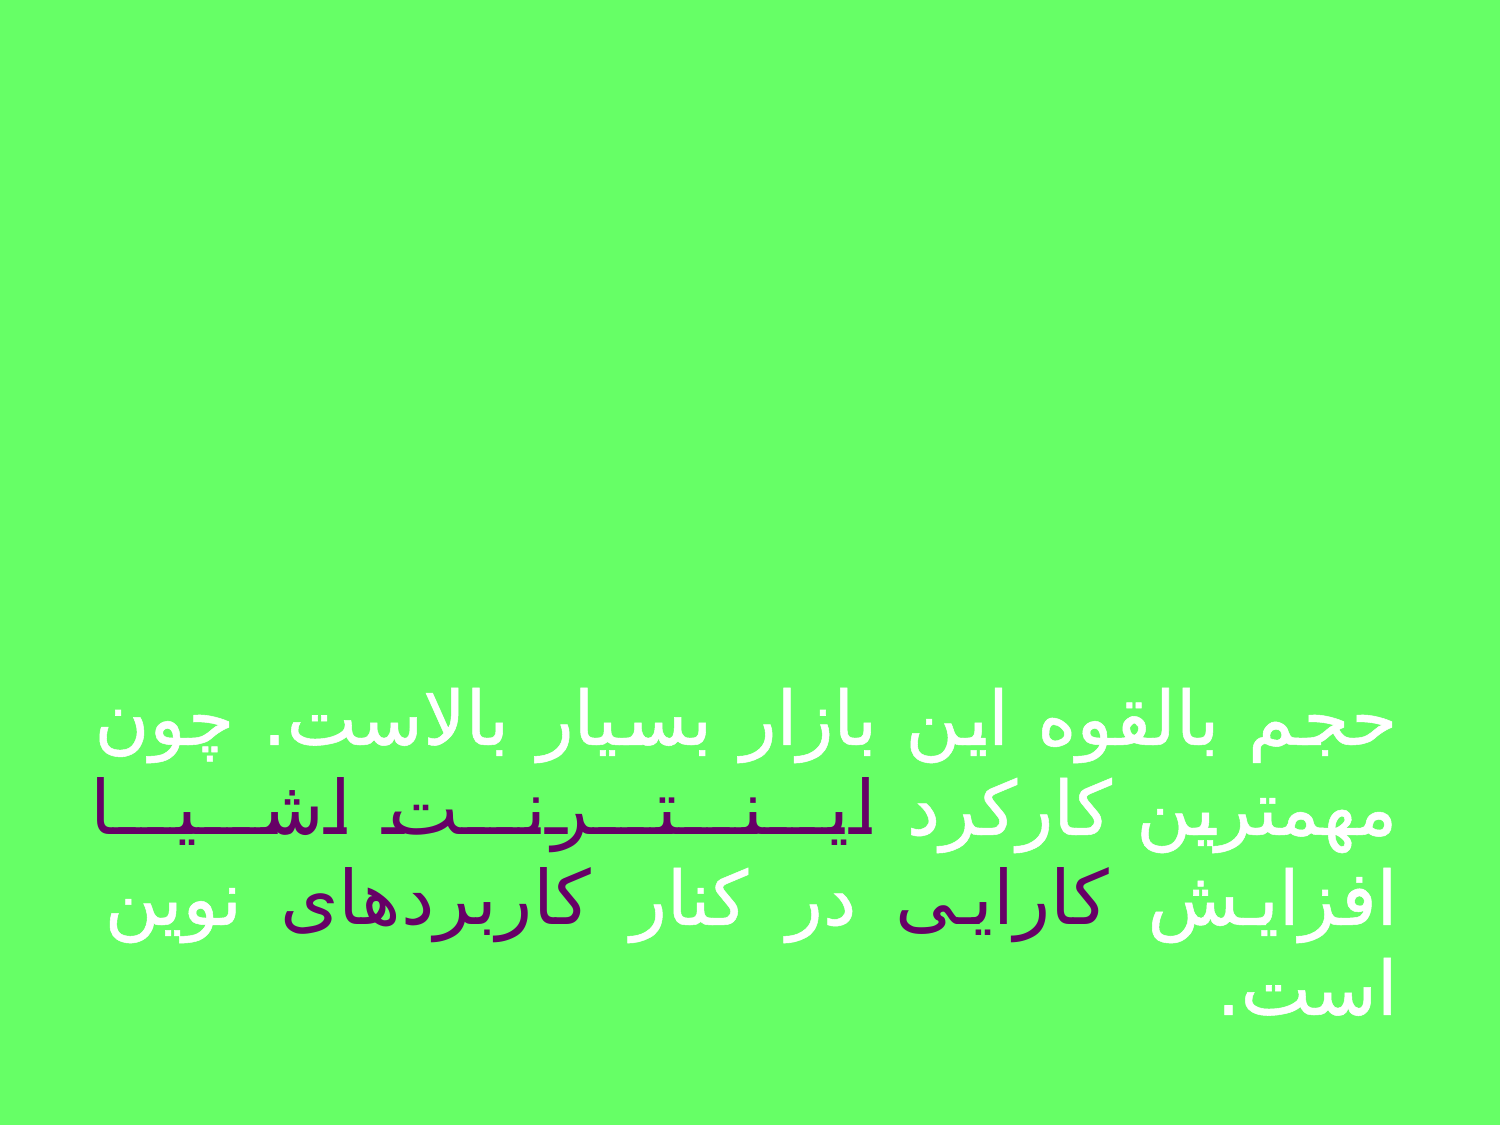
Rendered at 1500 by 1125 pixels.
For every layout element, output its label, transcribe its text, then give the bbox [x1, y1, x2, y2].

text_box حجم بالقوه این بازار بسیار بالاست. چون مهمترین کارکرد ایــنــتــرنــت اشــیــا افزایش کارایی در کنار کاربردهای نوین است. [74, 662, 1413, 1038]
